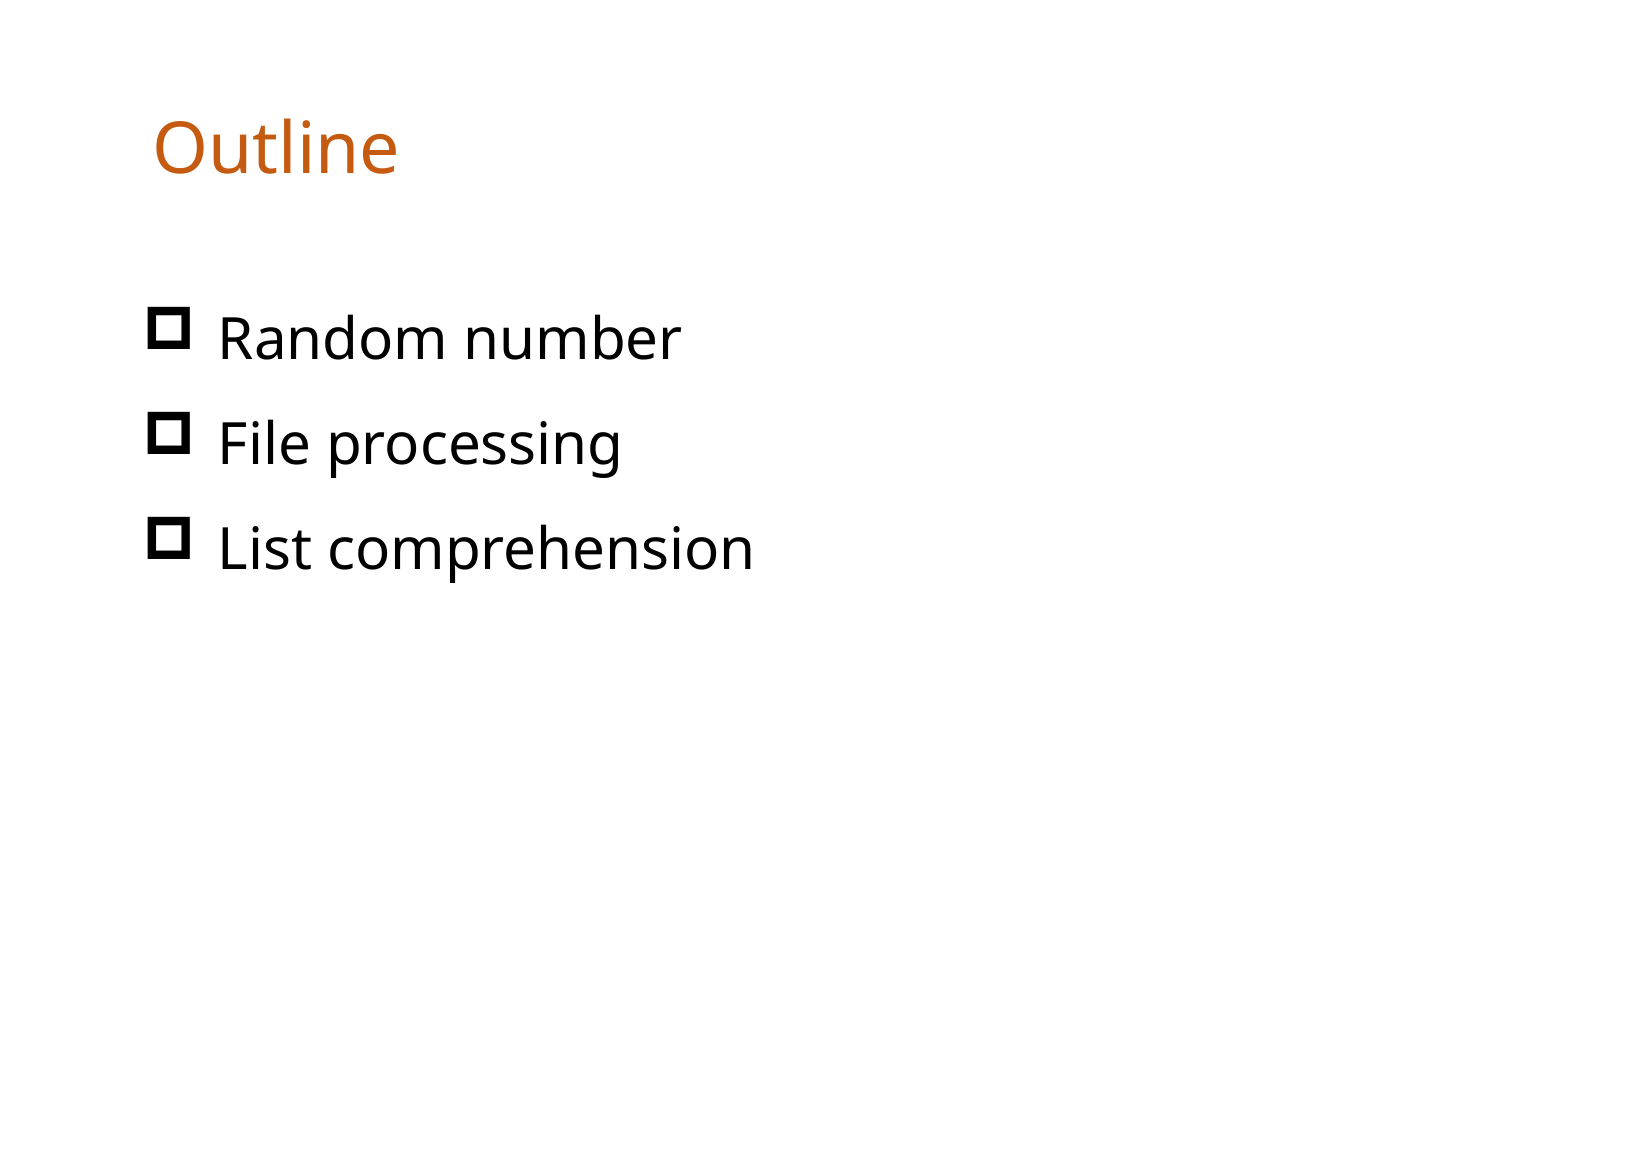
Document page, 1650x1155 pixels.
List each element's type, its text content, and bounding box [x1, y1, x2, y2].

text_box Outline [137, 94, 416, 196]
text_box Random number File processing List comprehension [128, 258, 1451, 589]
